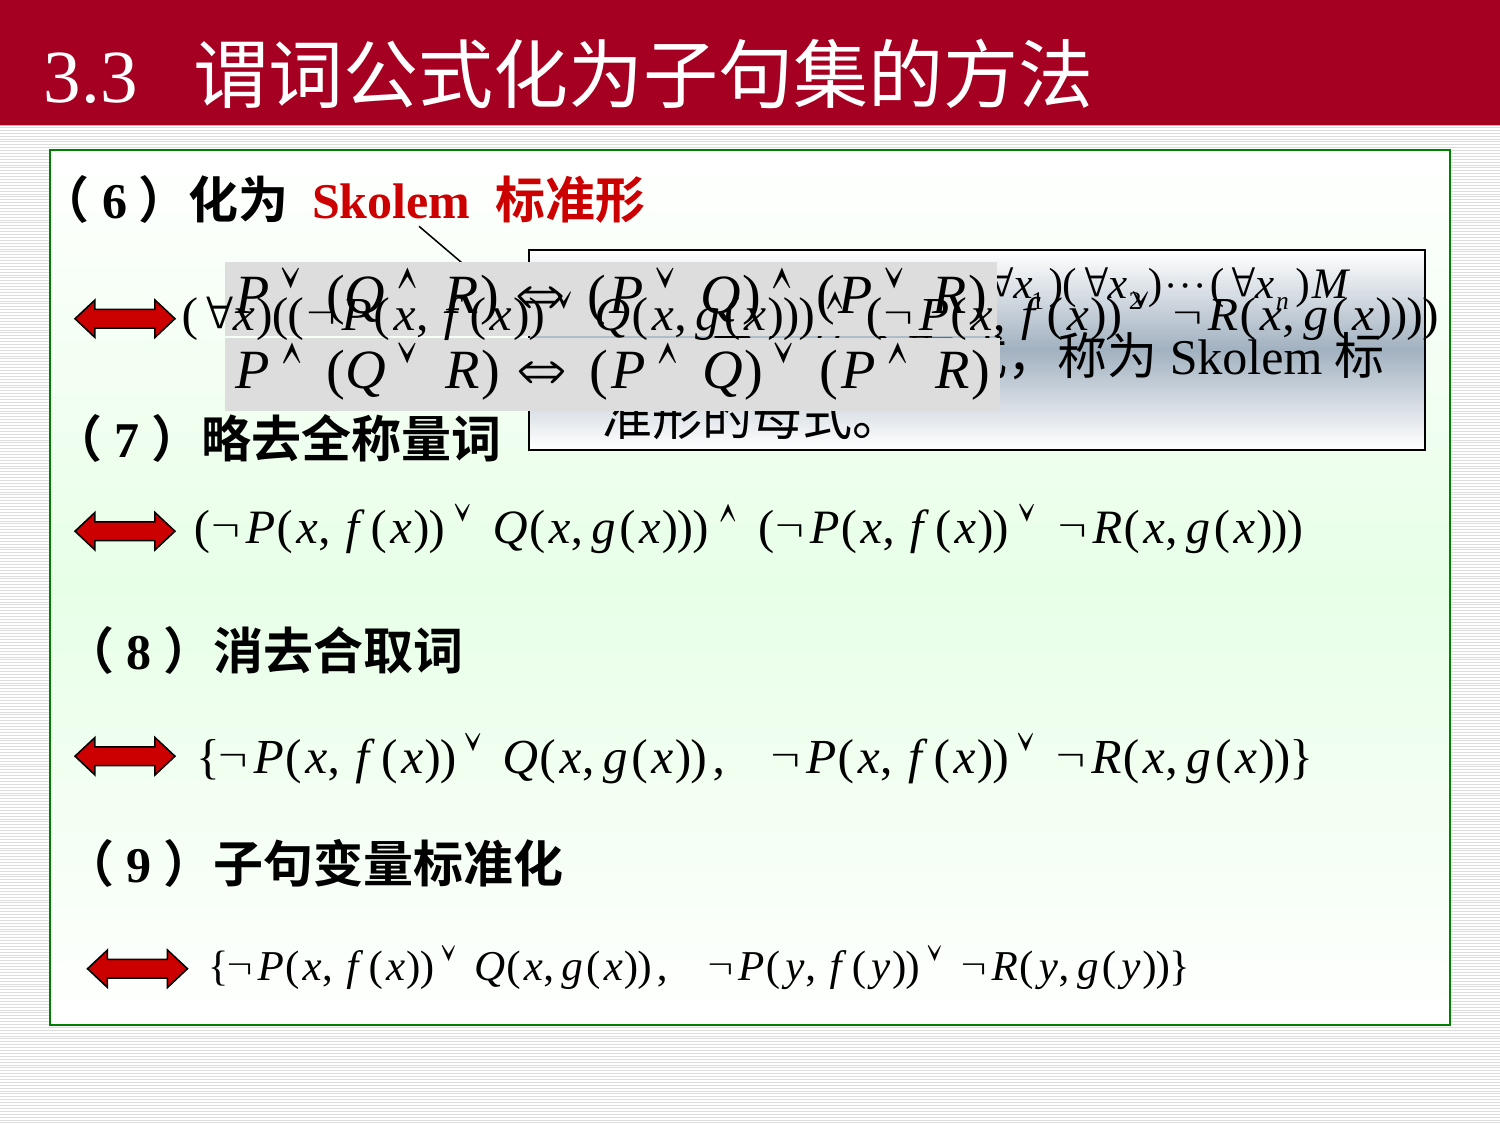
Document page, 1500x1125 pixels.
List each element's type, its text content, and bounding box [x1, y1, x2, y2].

text_box （7）略去全称量词 [37, 399, 1175, 475]
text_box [528, 249, 1426, 285]
slide_number [1109, 1052, 1461, 1125]
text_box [74, 499, 1313, 564]
text_box [50, 149, 1450, 286]
title 3.3 谓词公式化为子句集的方法 [0, 0, 1500, 126]
text_box [50, 359, 1450, 1025]
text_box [74, 287, 1451, 351]
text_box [224, 262, 1001, 285]
text_box （8）消去合取词 [49, 612, 725, 688]
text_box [87, 937, 1195, 998]
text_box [74, 724, 1319, 795]
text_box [224, 360, 1001, 412]
list （6）化为 Skolem 标准形 [24, 161, 1443, 426]
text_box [528, 360, 1426, 453]
text_box （9）子句变量标准化 [49, 824, 588, 900]
